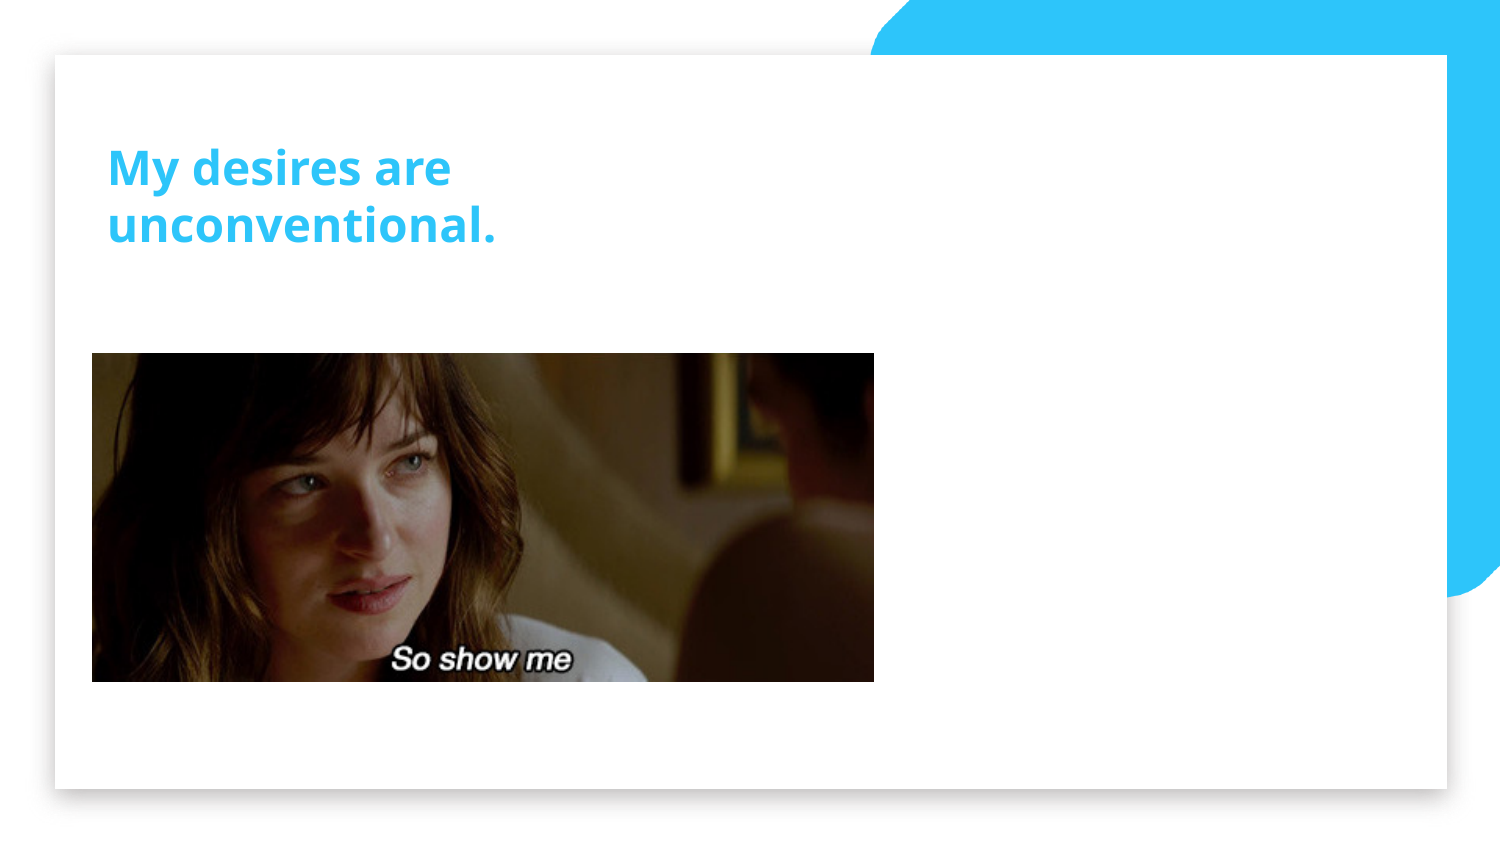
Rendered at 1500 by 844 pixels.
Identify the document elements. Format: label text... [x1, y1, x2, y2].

picture [0, 0, 1500, 844]
text_box My desires are unconventional. [91, 122, 750, 204]
